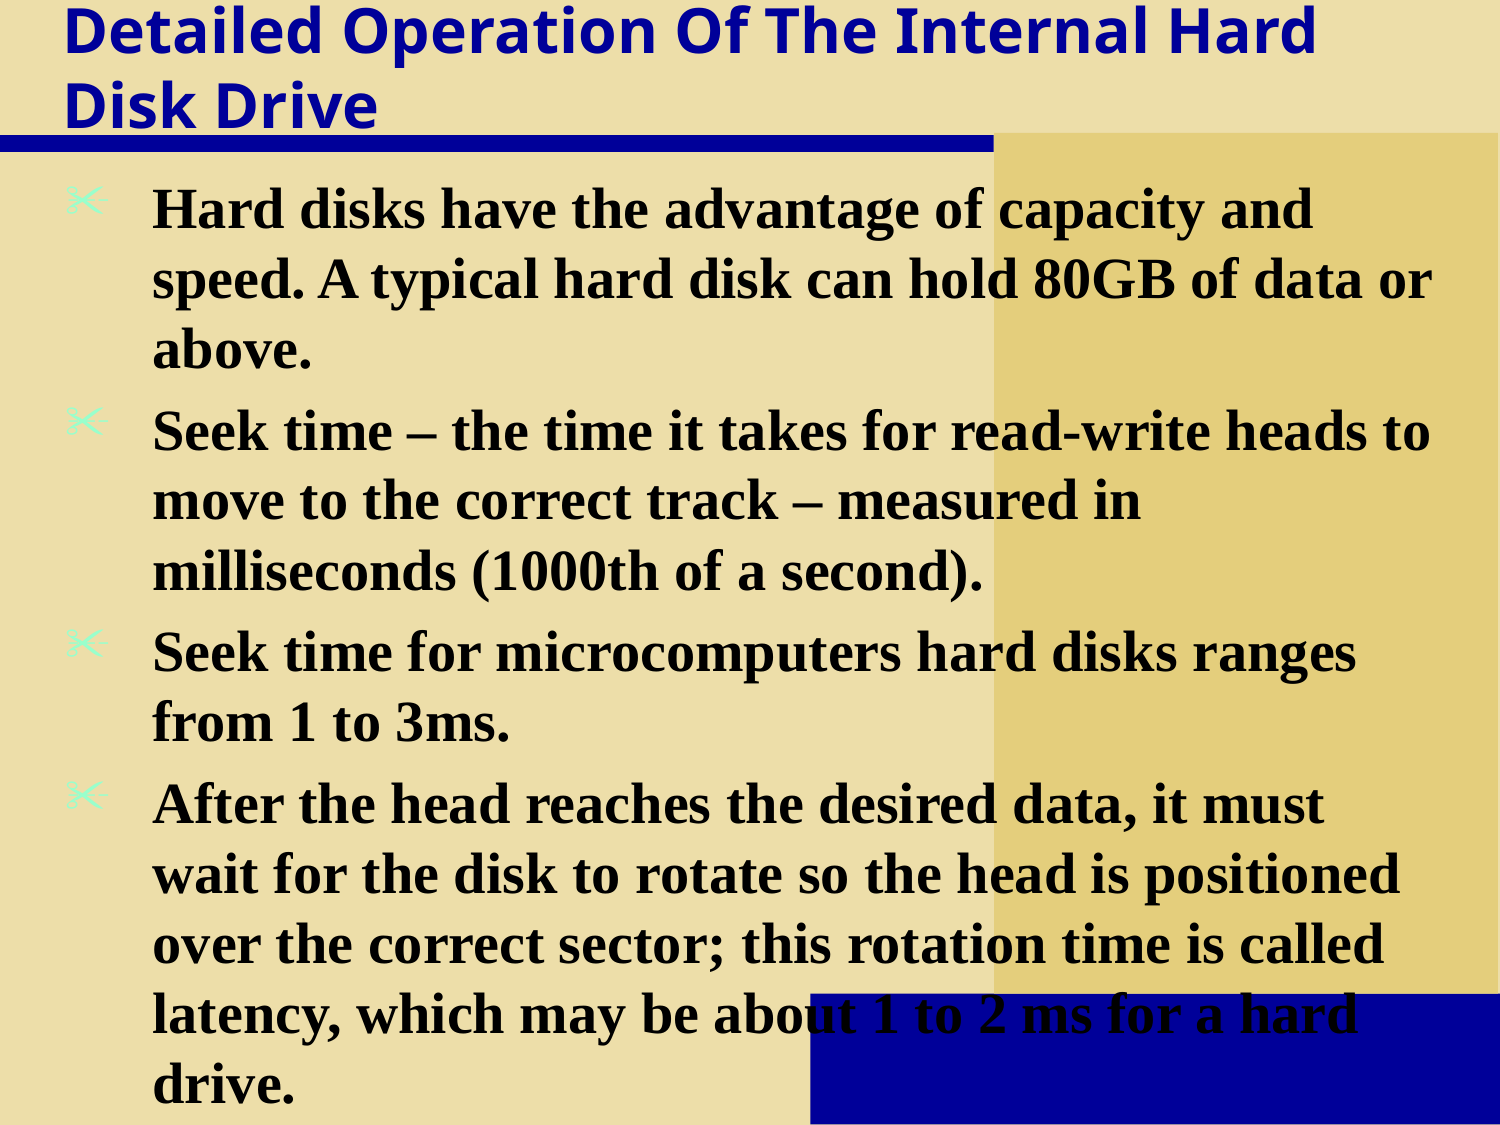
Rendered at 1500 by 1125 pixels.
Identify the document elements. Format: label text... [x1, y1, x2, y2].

list Hard disks have the advantage of capacity and speed. A typical hard disk can hold 80GB of data or above. Seek time – the time it takes for read-write heads to move to the correct track – measured in milliseconds (1000th of a second). Seek time for microcomputers hard disks ranges from 1 to 3ms. After the head reaches the desired data, it must wait for the disk to rotate so the head is positioned over the correct sector; this rotation time is called latency, which may be about 1 to 2 ms for a hard drive. [49, 162, 1459, 944]
title Detailed Operation Of The Internal Hard Disk Drive [47, 0, 1456, 133]
